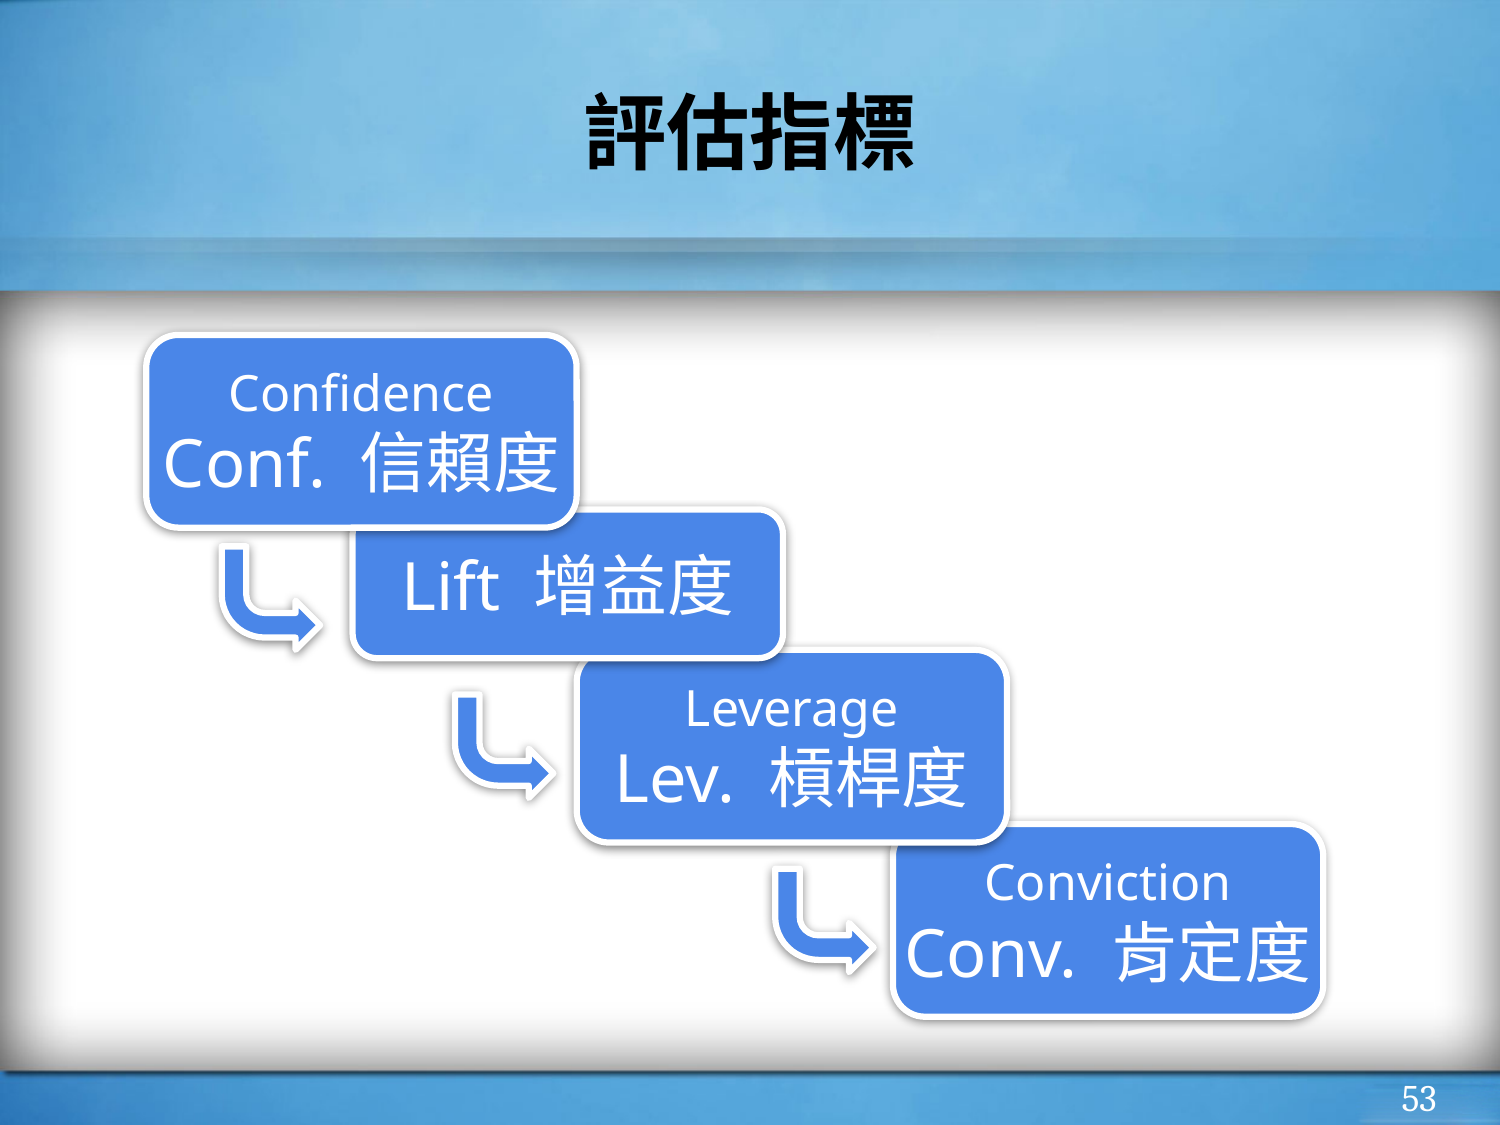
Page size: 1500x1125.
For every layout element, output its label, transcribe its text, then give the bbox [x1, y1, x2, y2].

text_box Confidence Conf. 信賴度 [146, 334, 577, 528]
picture [0, 0, 1500, 1125]
title 評估指標 [78, 27, 1422, 232]
text_box Lift 增益度 [352, 509, 784, 659]
text_box Leverage Lev. 槓桿度 [576, 649, 1008, 843]
text_box [221, 546, 321, 650]
text_box Conviction Conv. 肯定度 [892, 823, 1324, 1017]
slide_number ‹#› [1350, 1074, 1488, 1118]
text_box [454, 694, 554, 798]
text_box [775, 868, 874, 973]
